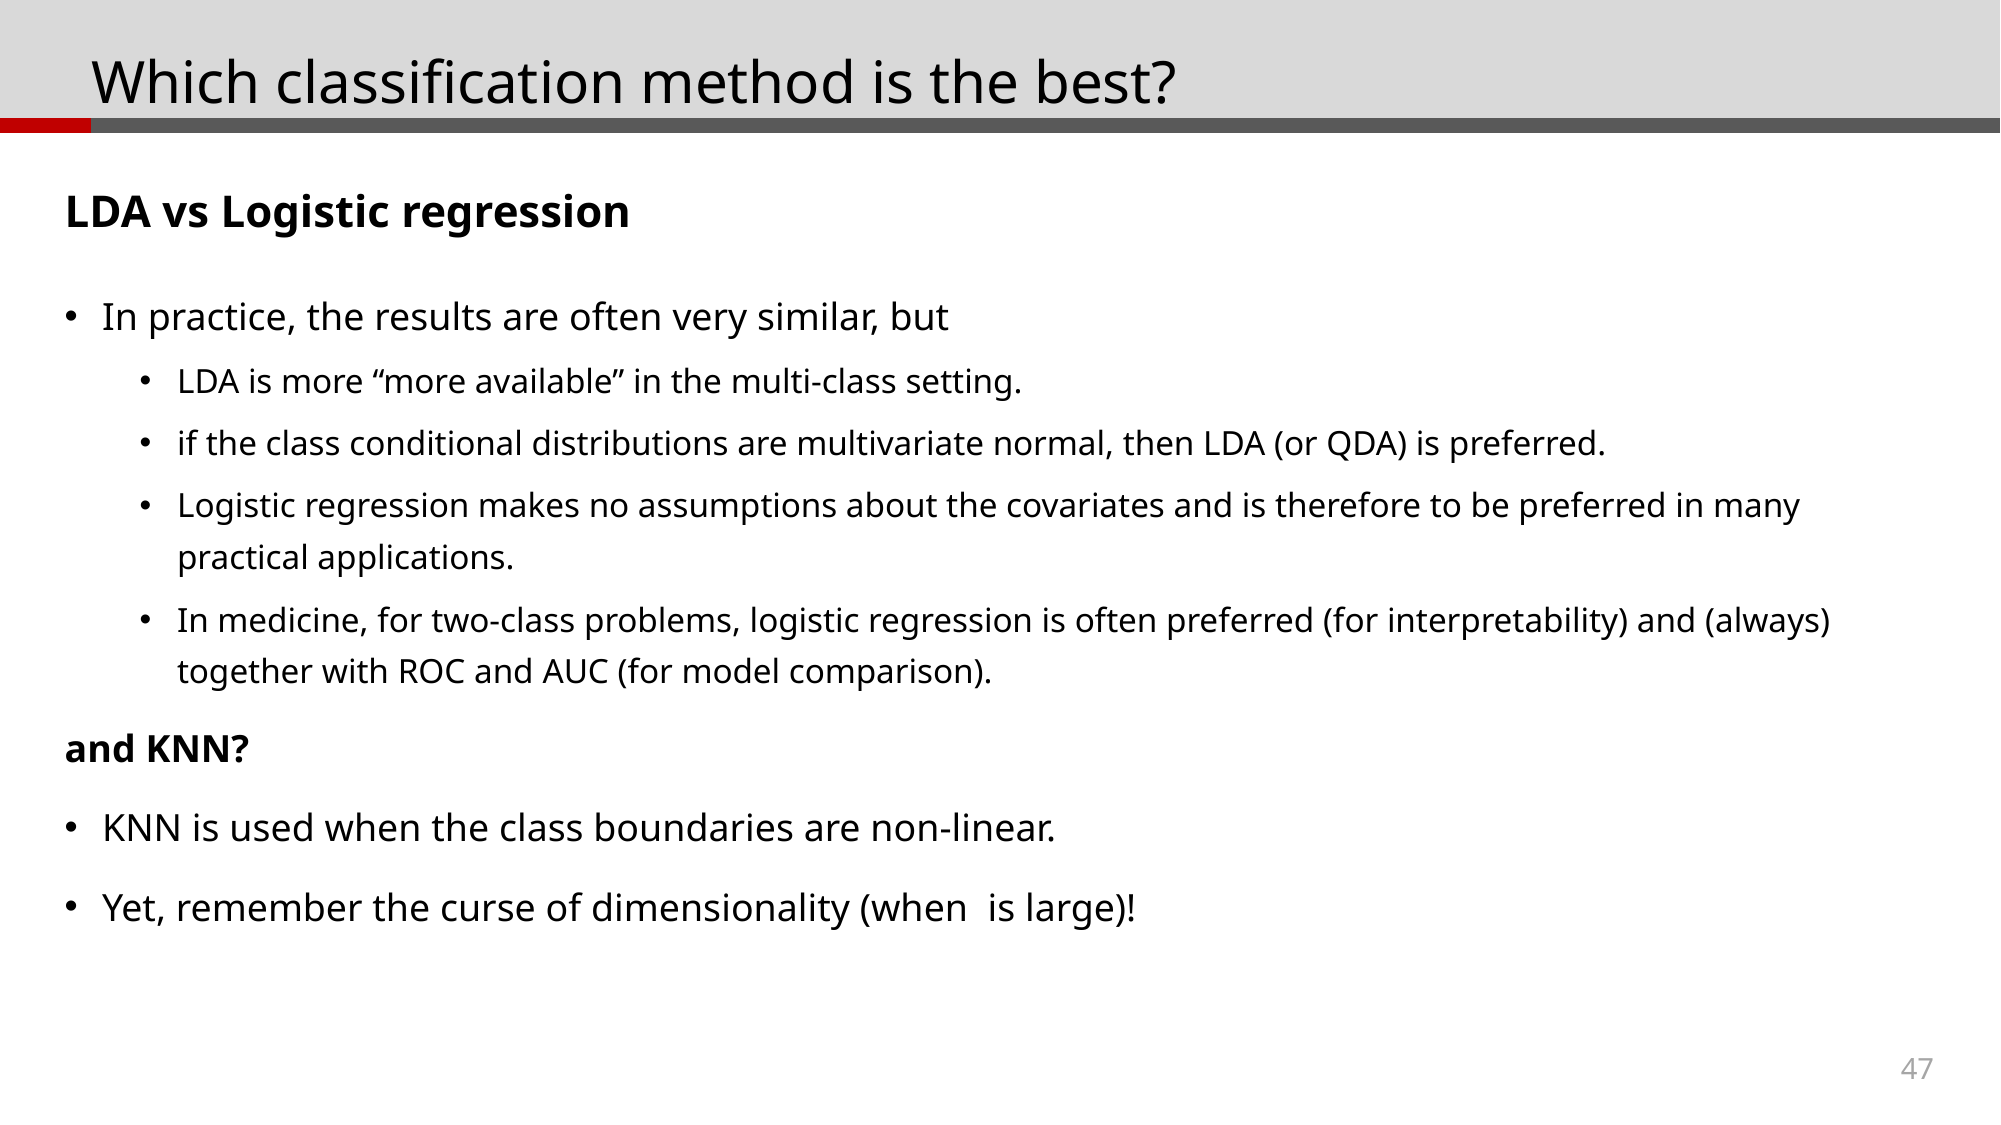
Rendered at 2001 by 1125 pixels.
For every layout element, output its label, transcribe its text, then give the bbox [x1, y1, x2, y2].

title Which classification method is the best? [91, 0, 1949, 115]
slide_number 47 [1618, 1042, 1949, 1103]
list LDA vs Logistic regression [49, 181, 1949, 242]
